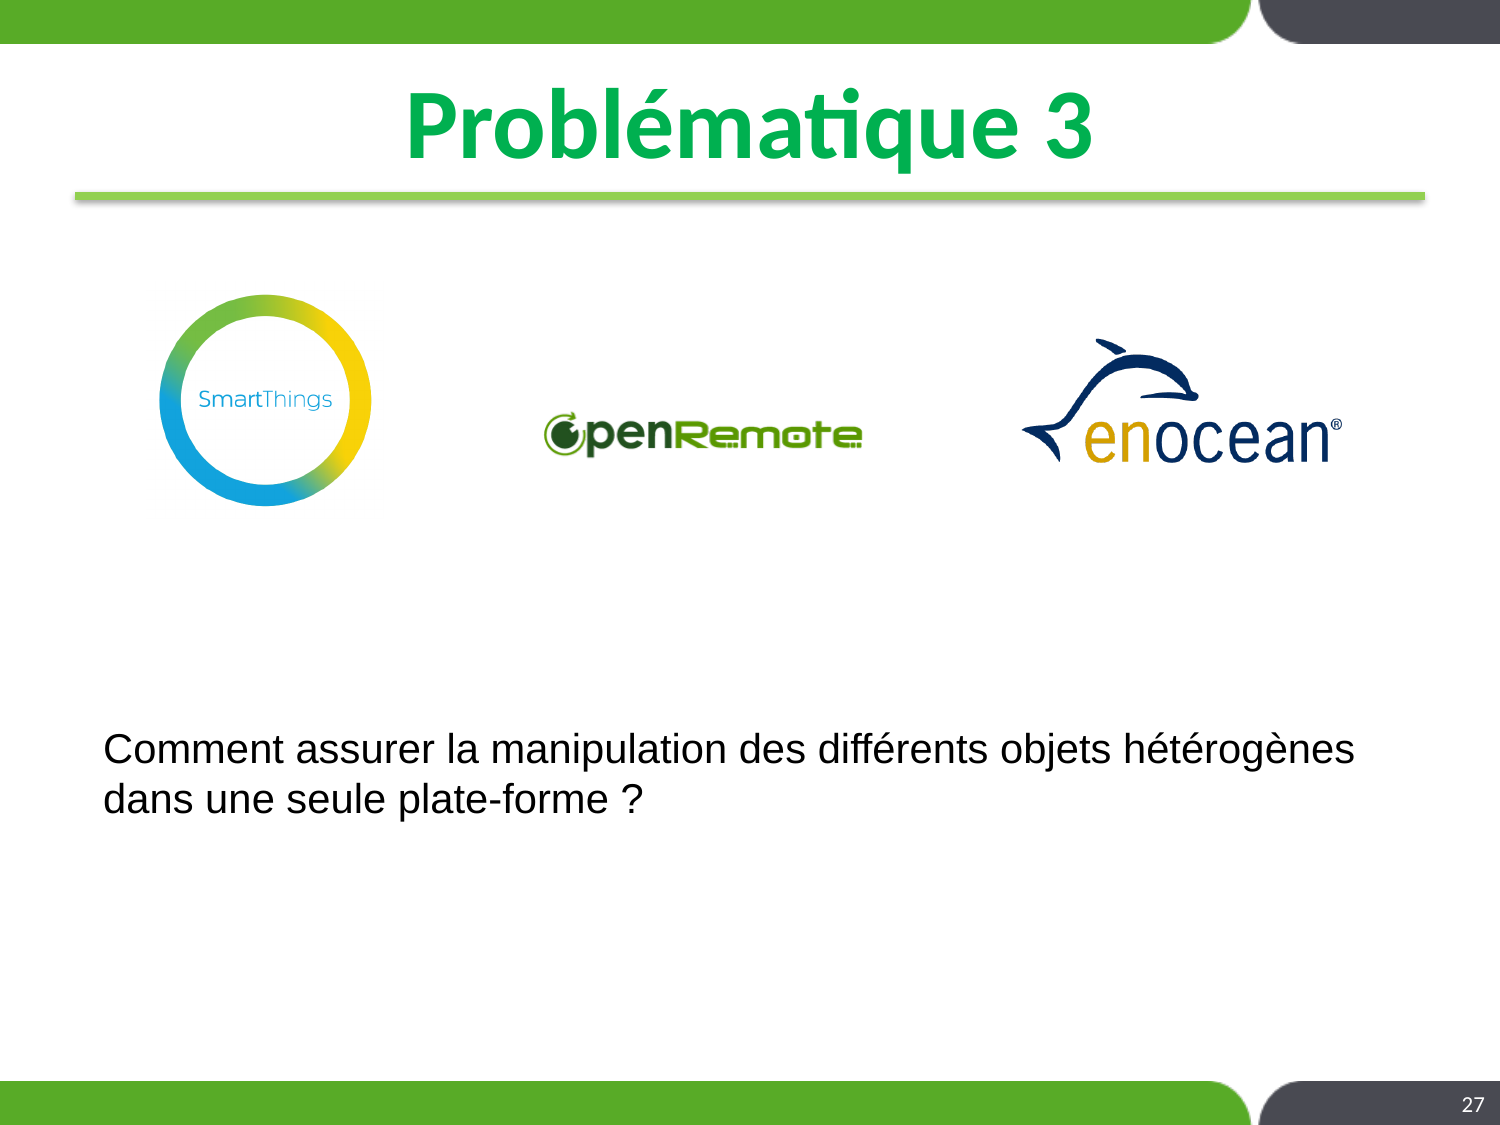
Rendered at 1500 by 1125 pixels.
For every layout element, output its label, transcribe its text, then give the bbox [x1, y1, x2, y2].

picture [541, 314, 864, 556]
picture [145, 281, 384, 520]
slide_number 27 [1267, 1081, 1500, 1125]
text_box Comment assurer la manipulation des différents objets hétérogènes dans une seule plate-forme ? [88, 714, 1412, 830]
title Problématique 3 [75, 50, 1425, 181]
picture [1021, 337, 1342, 464]
